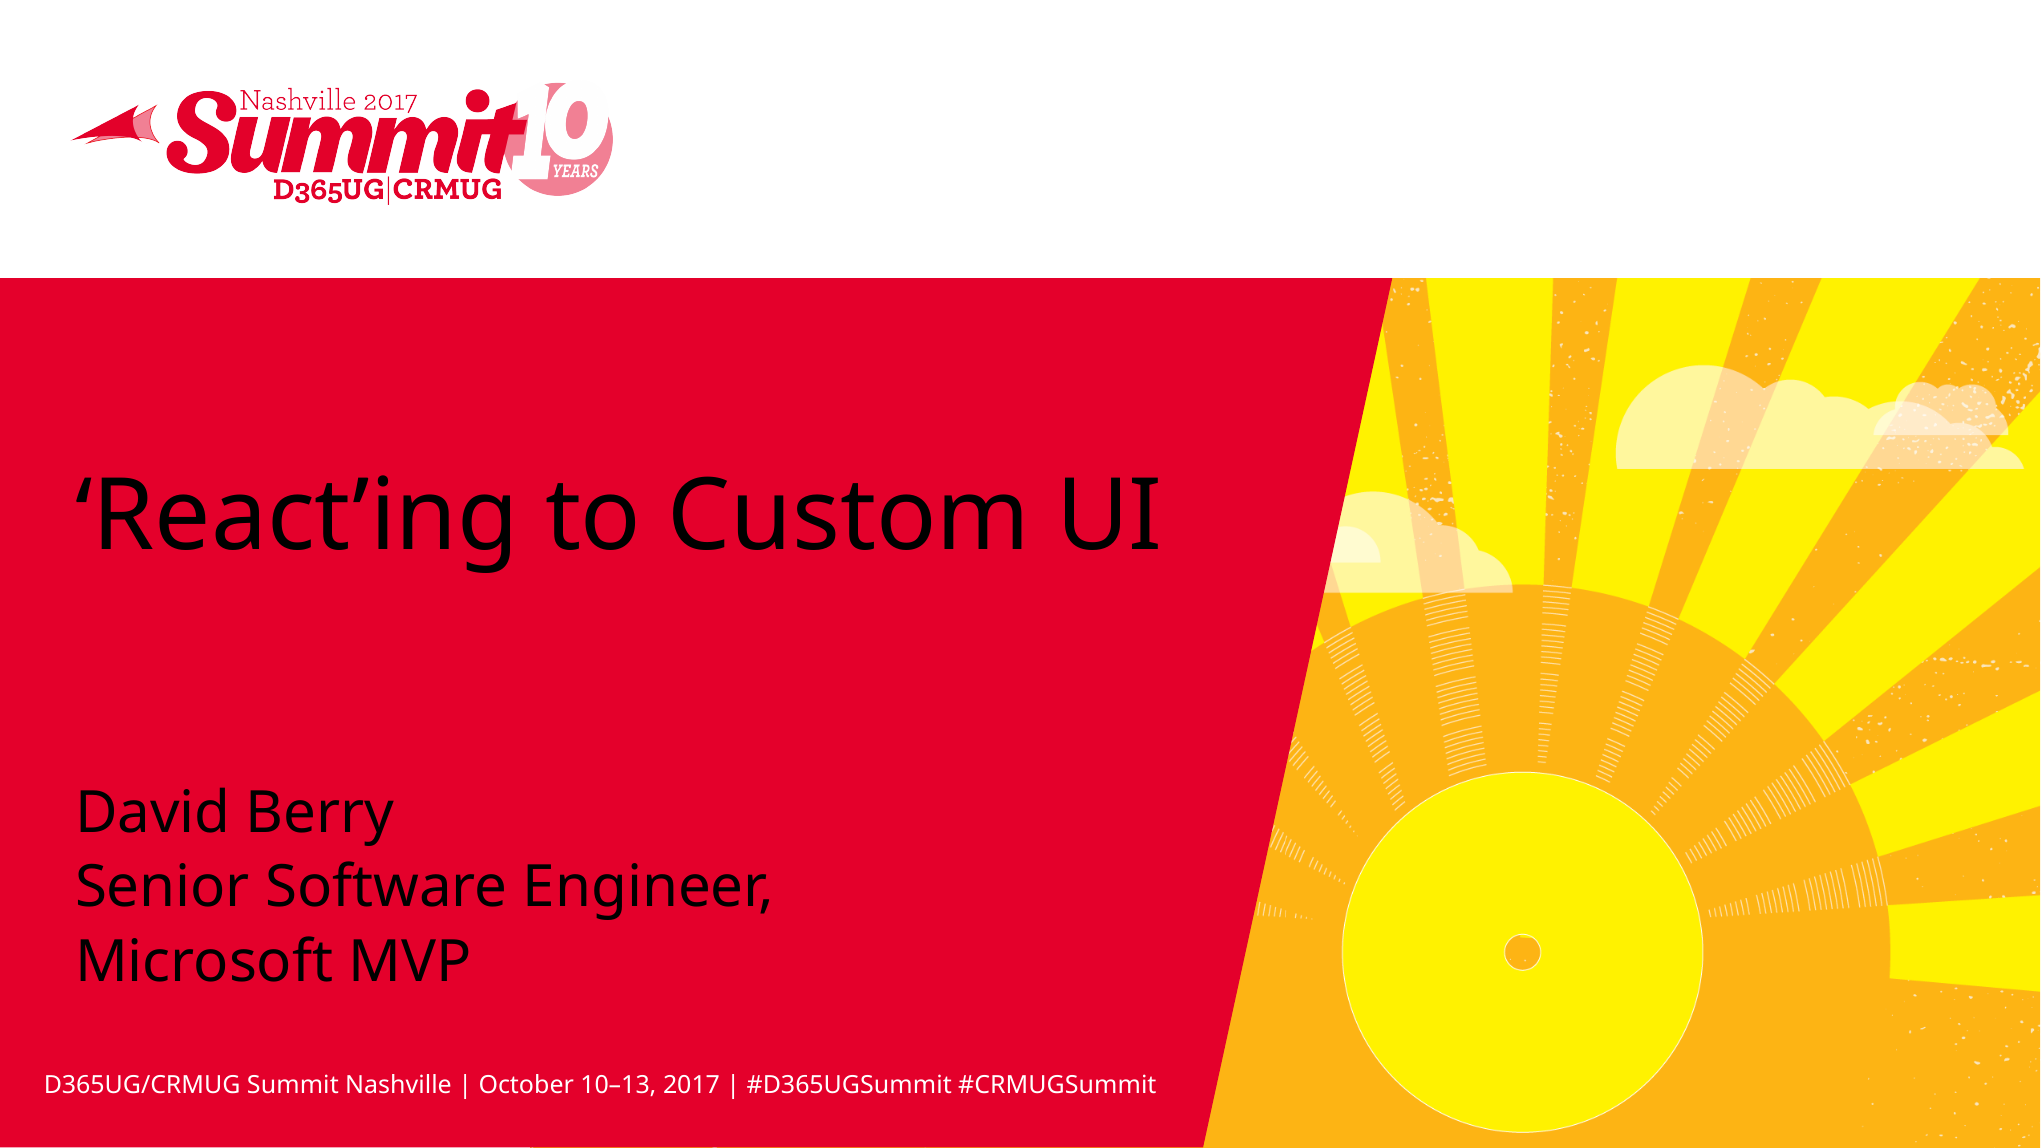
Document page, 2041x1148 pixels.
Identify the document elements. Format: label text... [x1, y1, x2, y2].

list David Berry Senior Software Engineer, Microsoft MVP [45, 757, 1134, 1026]
picture [1204, 278, 2041, 1148]
picture [70, 80, 613, 205]
list ‘React’ing to Custom UI [45, 439, 1246, 707]
